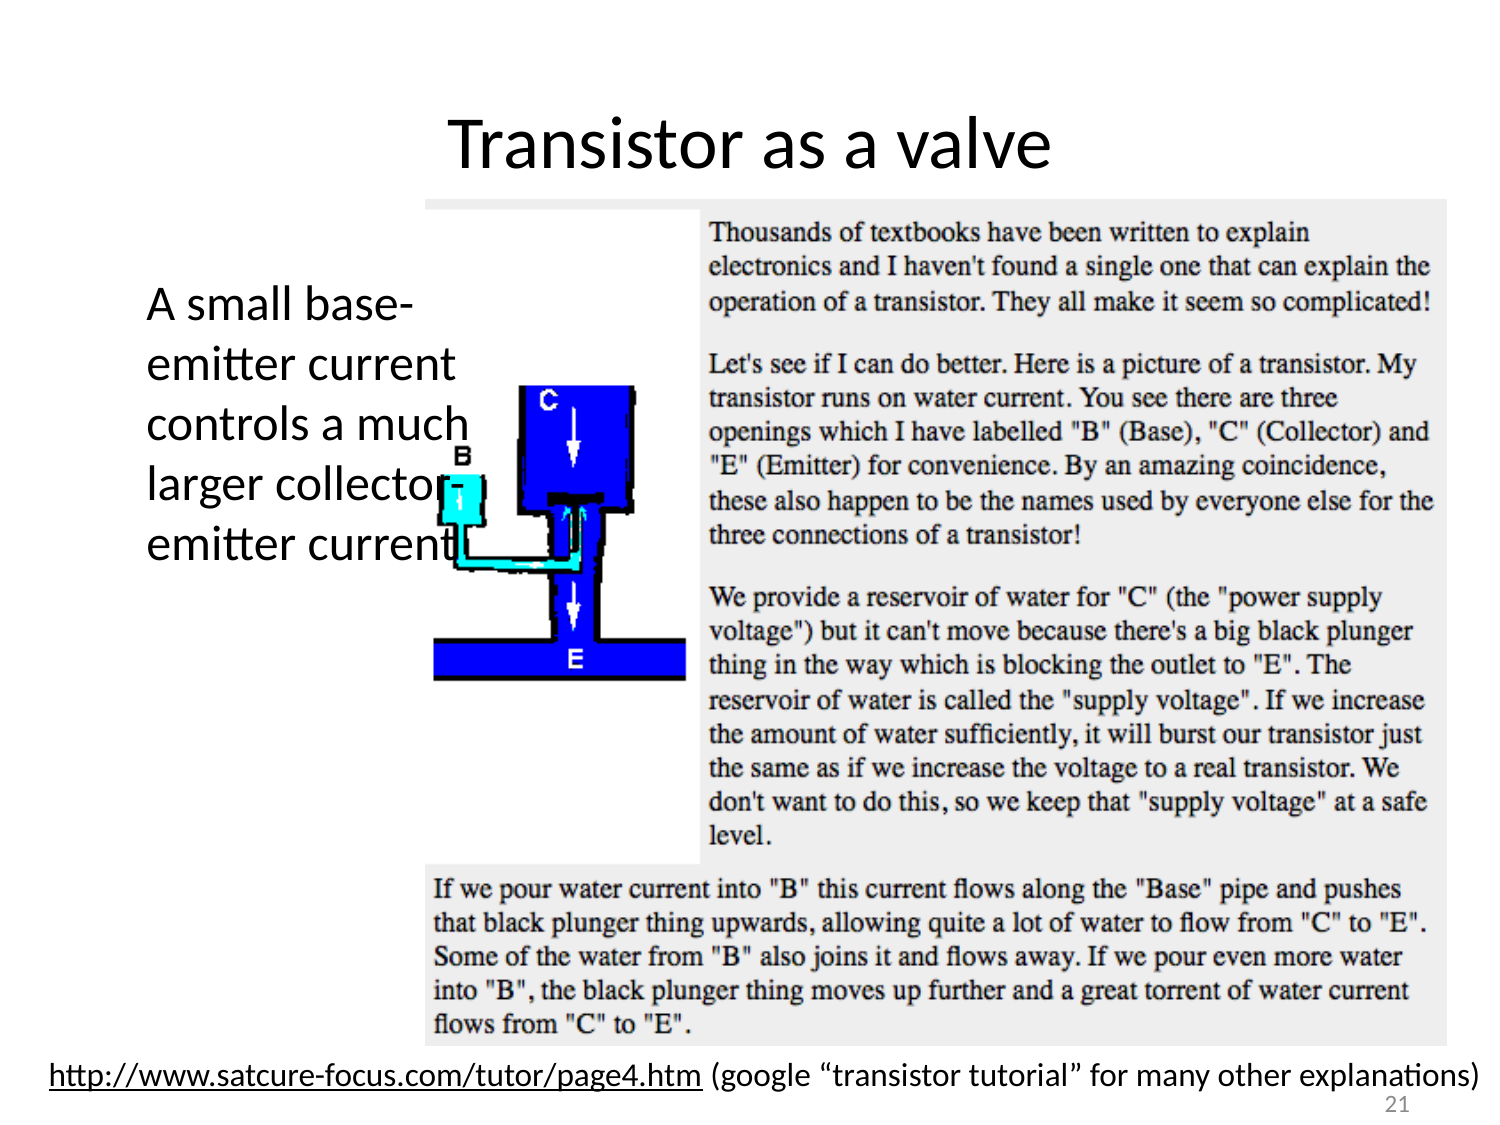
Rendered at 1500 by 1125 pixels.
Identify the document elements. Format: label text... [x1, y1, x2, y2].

slide_number 21 [1074, 1072, 1425, 1125]
text_box http://www.satcure-focus.com/tutor/page4.htm (google “transistor tutorial” for many other explanations) [33, 1045, 1497, 1101]
list A small base-emitter current controls a much larger collector-emitter current [75, 262, 419, 1005]
title Transistor as a valve [75, 45, 1425, 233]
picture [424, 199, 1448, 1047]
